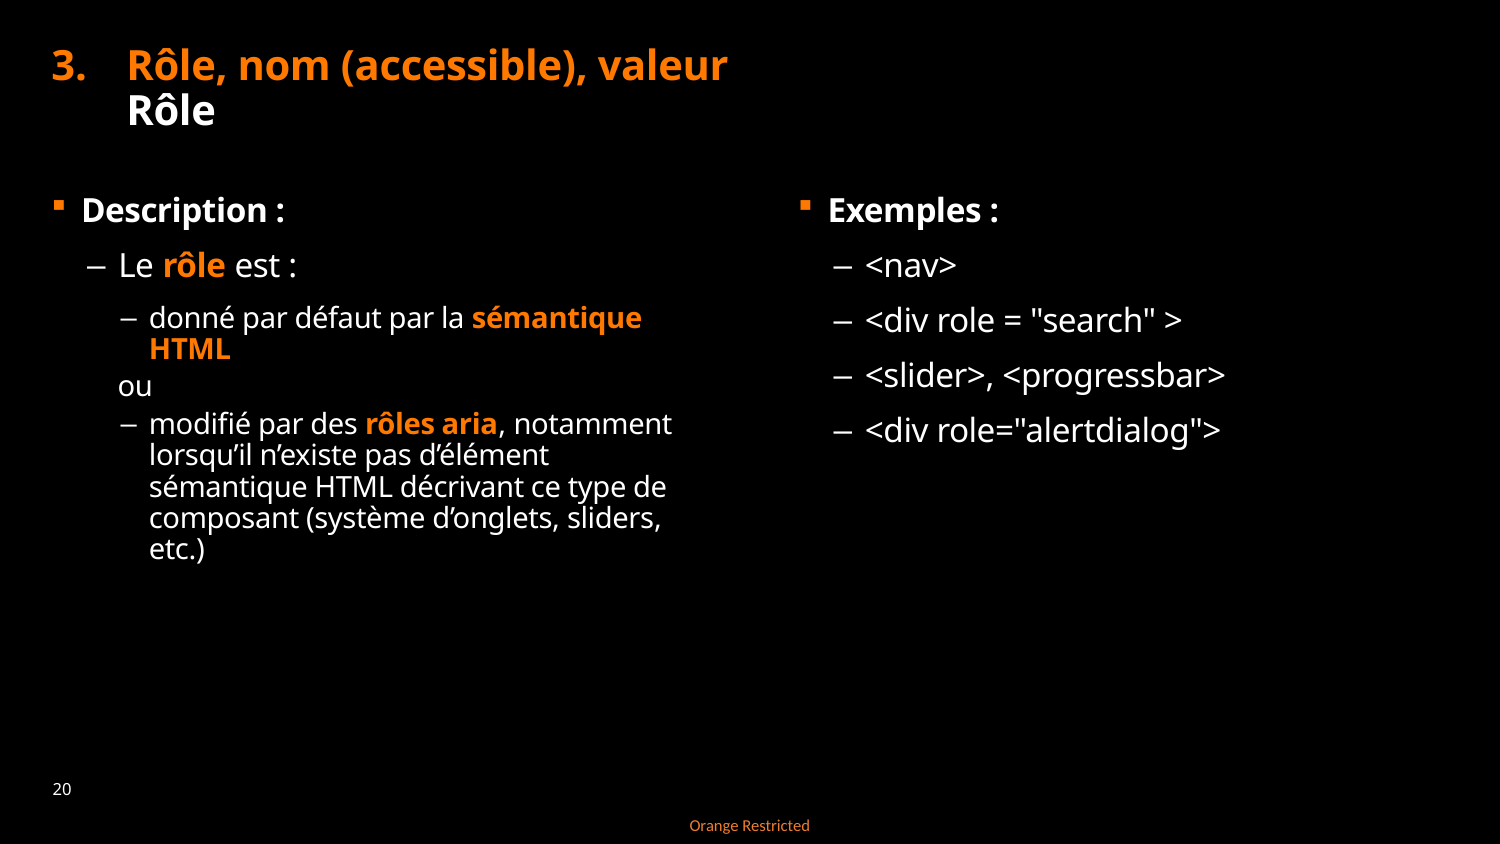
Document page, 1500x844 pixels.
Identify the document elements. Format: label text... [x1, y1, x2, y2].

list Description : Le rôle est : donné par défaut par la sémantique HTML ou modifié par des rôles aria, notamment lorsqu’il n’existe pas d’élément sémantique HTML décrivant ce type de composant (système d’onglets, sliders, etc.) [51, 193, 703, 747]
title Rôle, nom (accessible), valeur Rôle [51, 43, 1449, 166]
list Exemples : <nav> <div role = "search" > <slider>, <progressbar> <div role="alertdialog"> [798, 193, 1449, 747]
